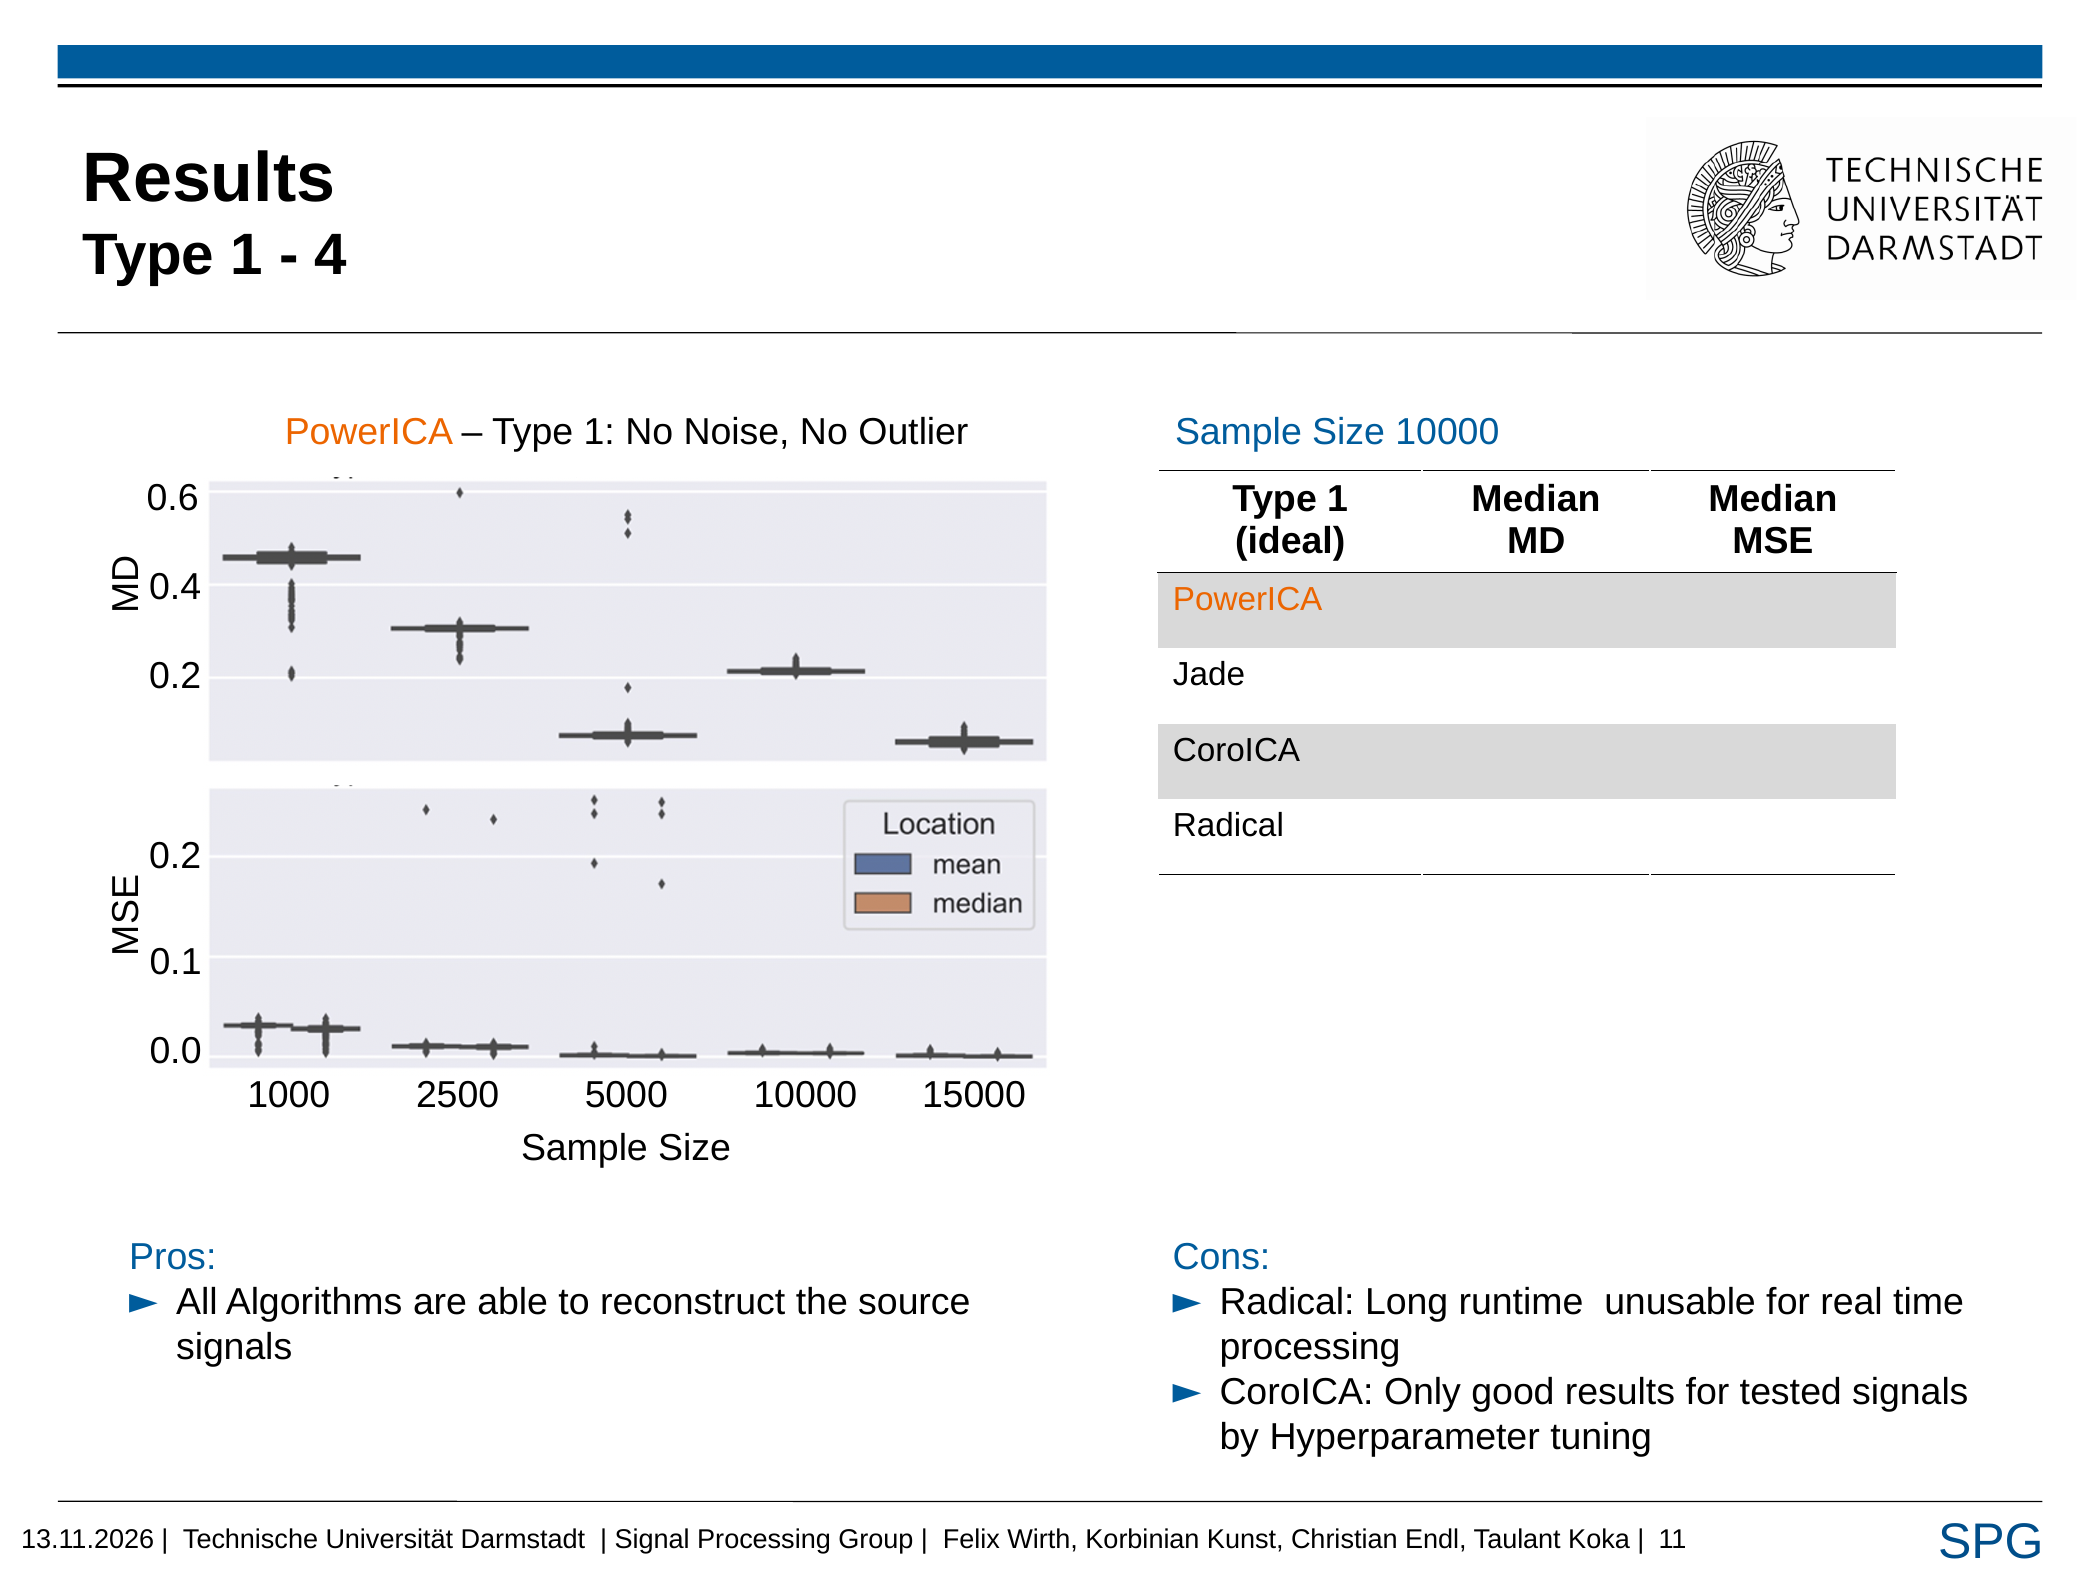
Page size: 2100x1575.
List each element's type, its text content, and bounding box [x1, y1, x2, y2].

title Results Type 1 - 4 [82, 112, 1662, 306]
picture [1662, 117, 2077, 300]
text_box Pros: All Algorithms are able to reconstruct the source signals [114, 1224, 1058, 1374]
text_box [92, 399, 1051, 1176]
text_box Sample Size 10000 [1160, 399, 1515, 459]
